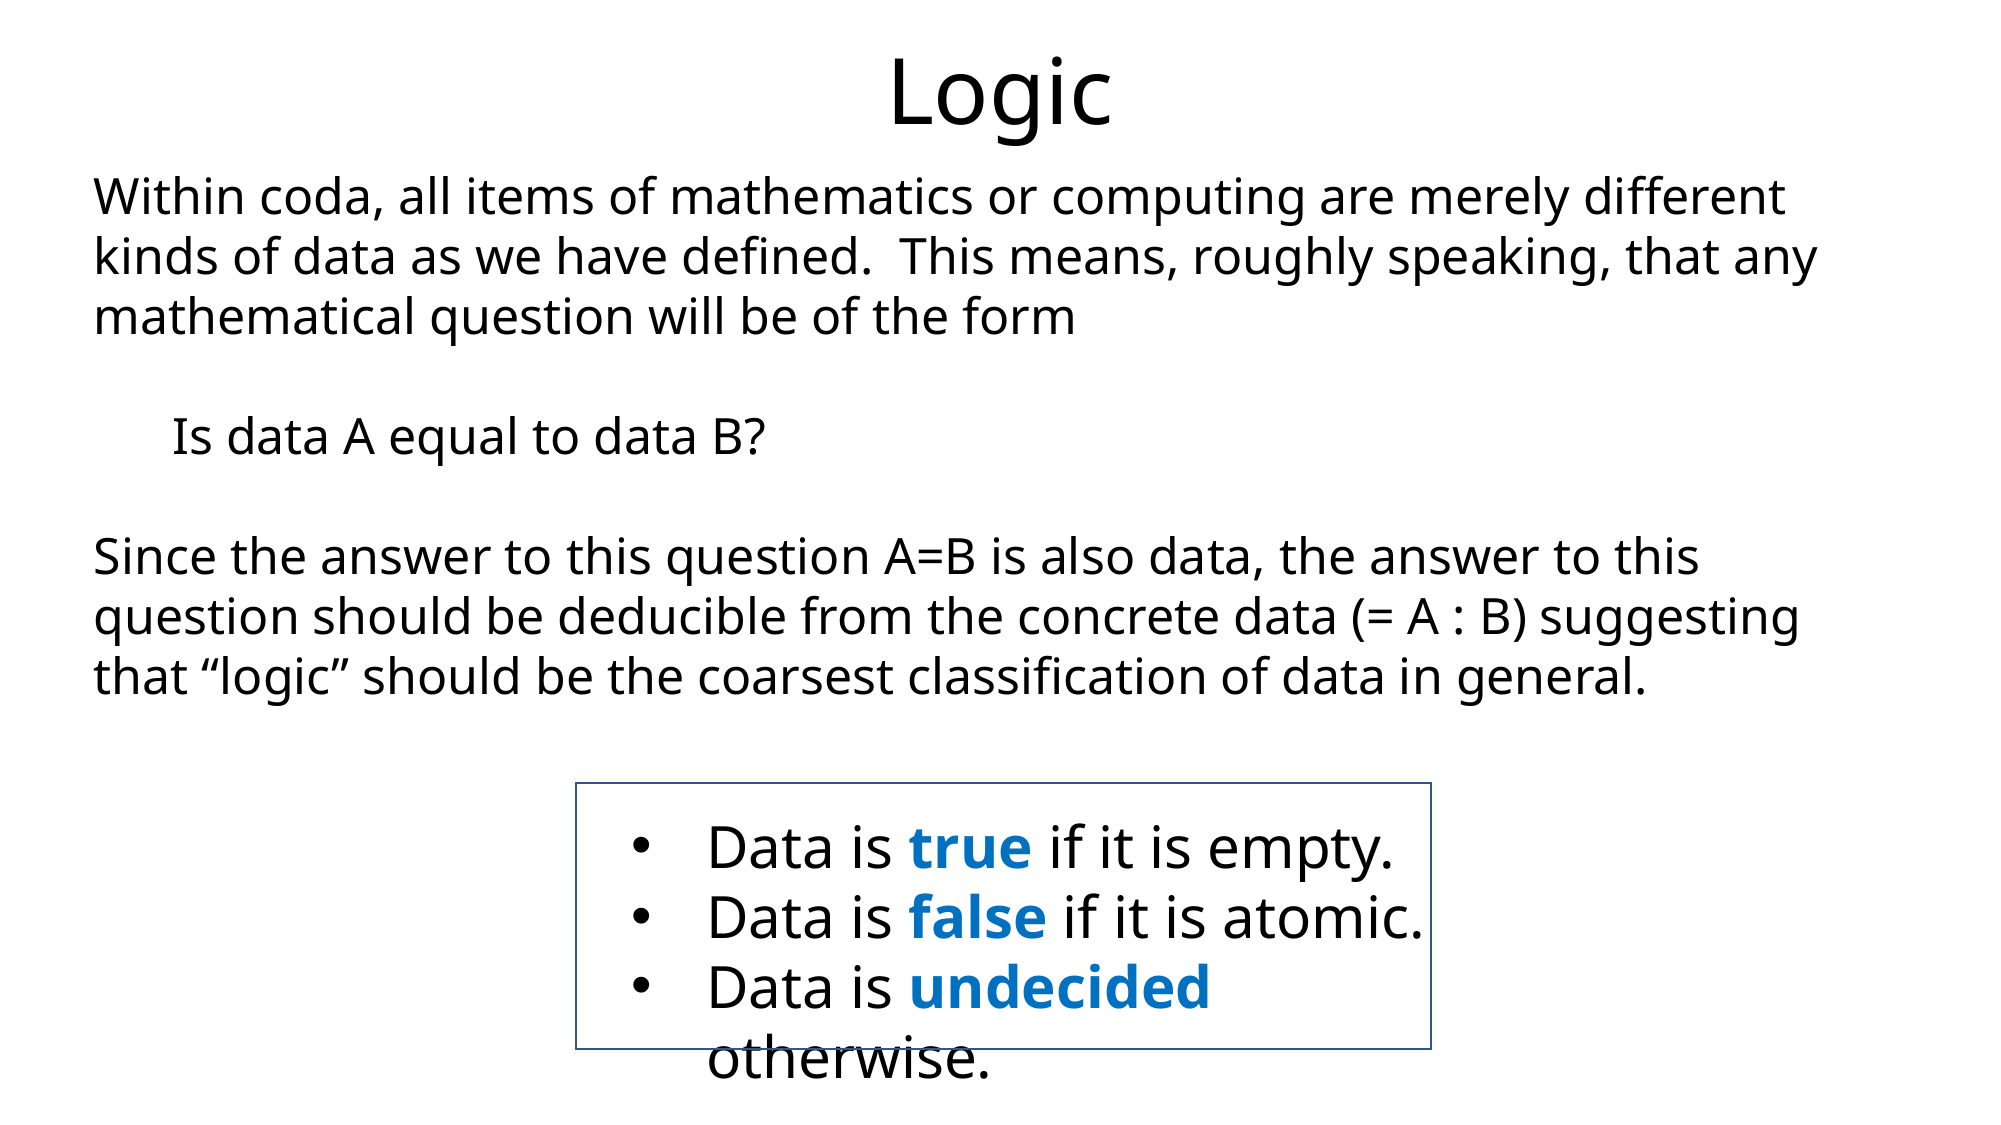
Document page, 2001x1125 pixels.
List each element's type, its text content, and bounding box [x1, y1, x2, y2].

text_box [575, 782, 1432, 1050]
text_box Logic [0, 25, 2000, 151]
text_box Data is true if it is empty. Data is false if it is atomic. Data is undecided otherwise. [616, 802, 1471, 1098]
text_box Within coda, all items of mathematics or computing are merely different kinds of data as we have defined. This means, roughly speaking, that any mathematical question will be of the form Is data A equal to data B? Since the answer to this question A=B is also data, the answer to this question should be deducible from the concrete data (= A : B) suggesting that “logic” should be the coarsest classification of data in general. [79, 156, 1889, 712]
